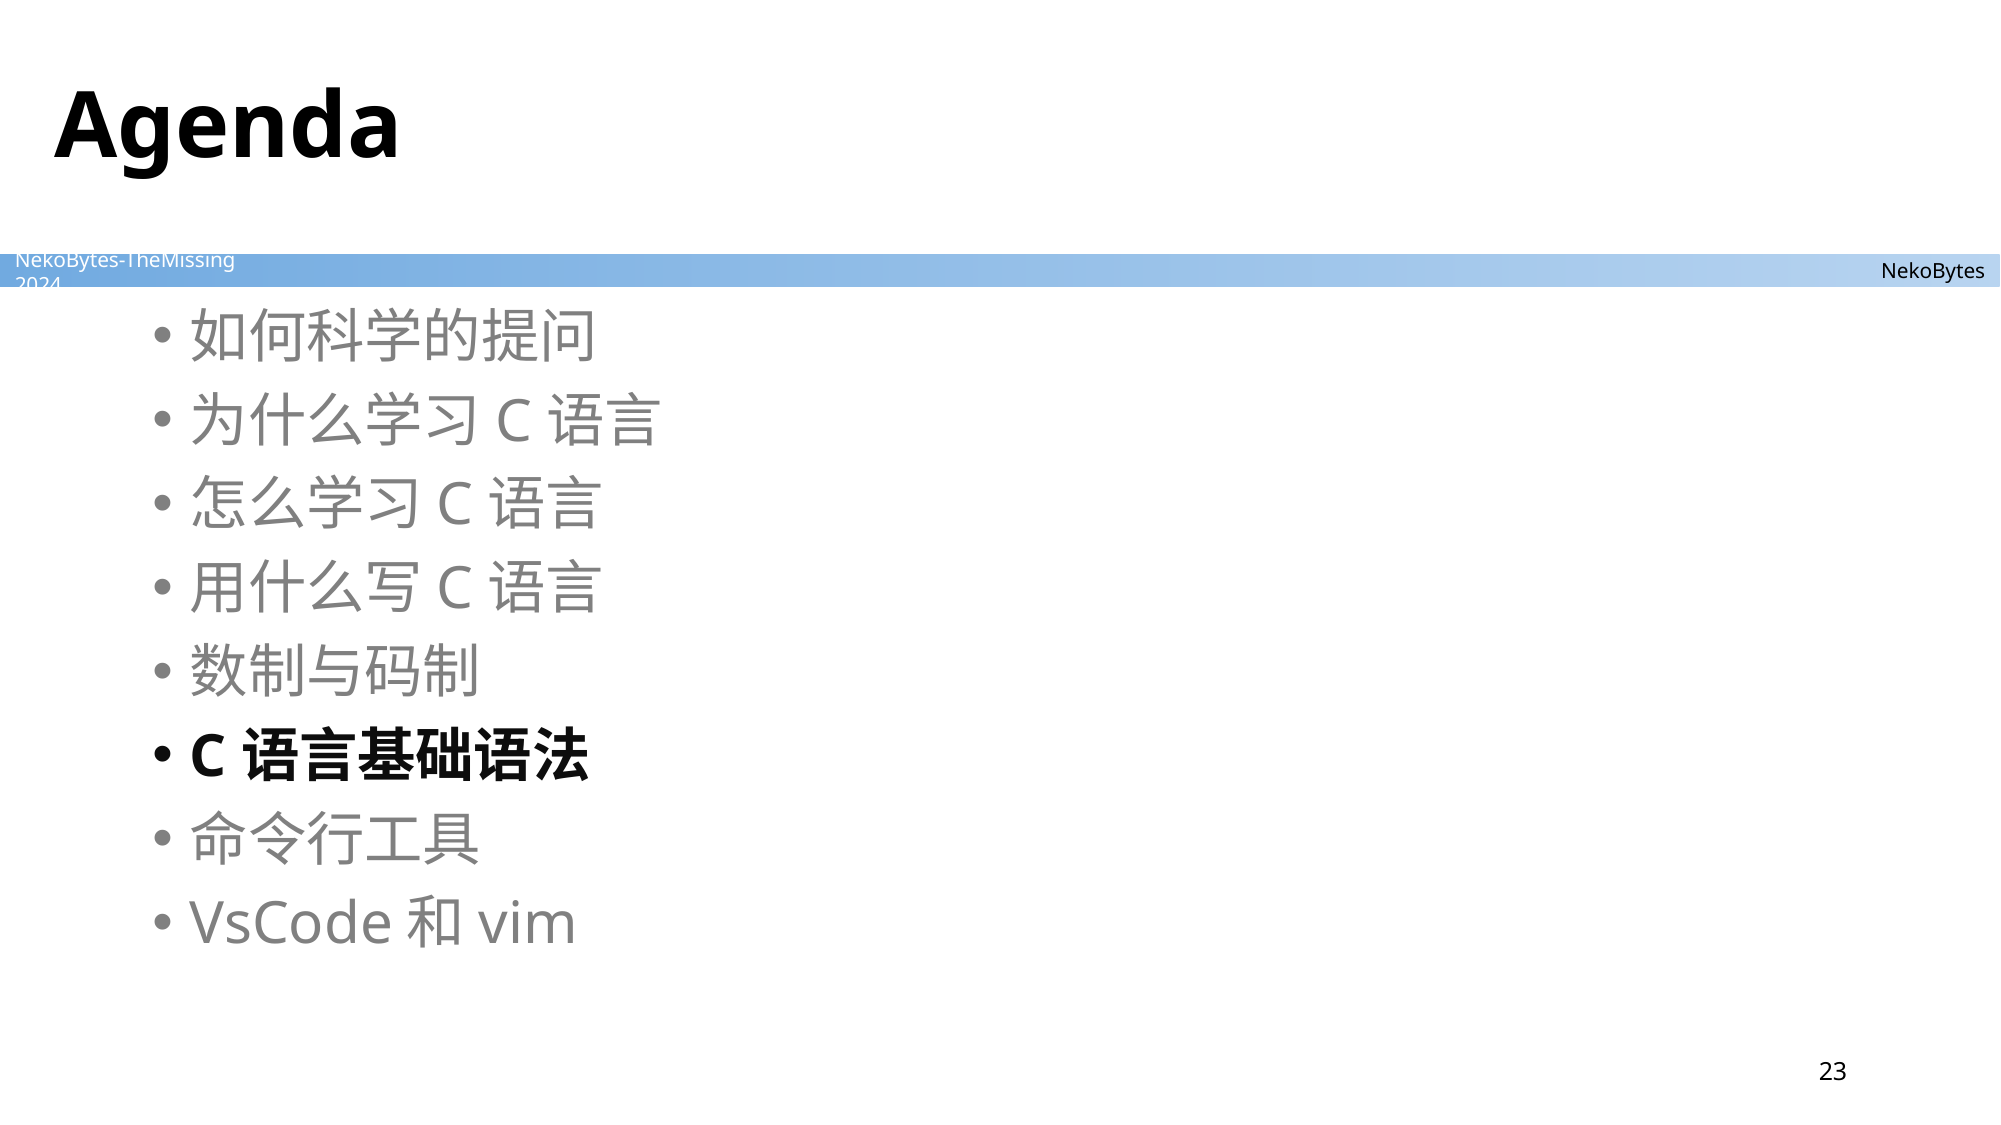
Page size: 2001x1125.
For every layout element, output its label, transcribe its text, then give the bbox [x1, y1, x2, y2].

title Agenda [39, 19, 1765, 237]
list 如何科学的提问 为什么学习C语言 怎么学习C语言 用什么写C语言 数制与码制 C语言基础语法 命令行工具 VsCode和vim [137, 299, 1863, 1014]
slide_number 23 [1412, 1042, 1863, 1103]
